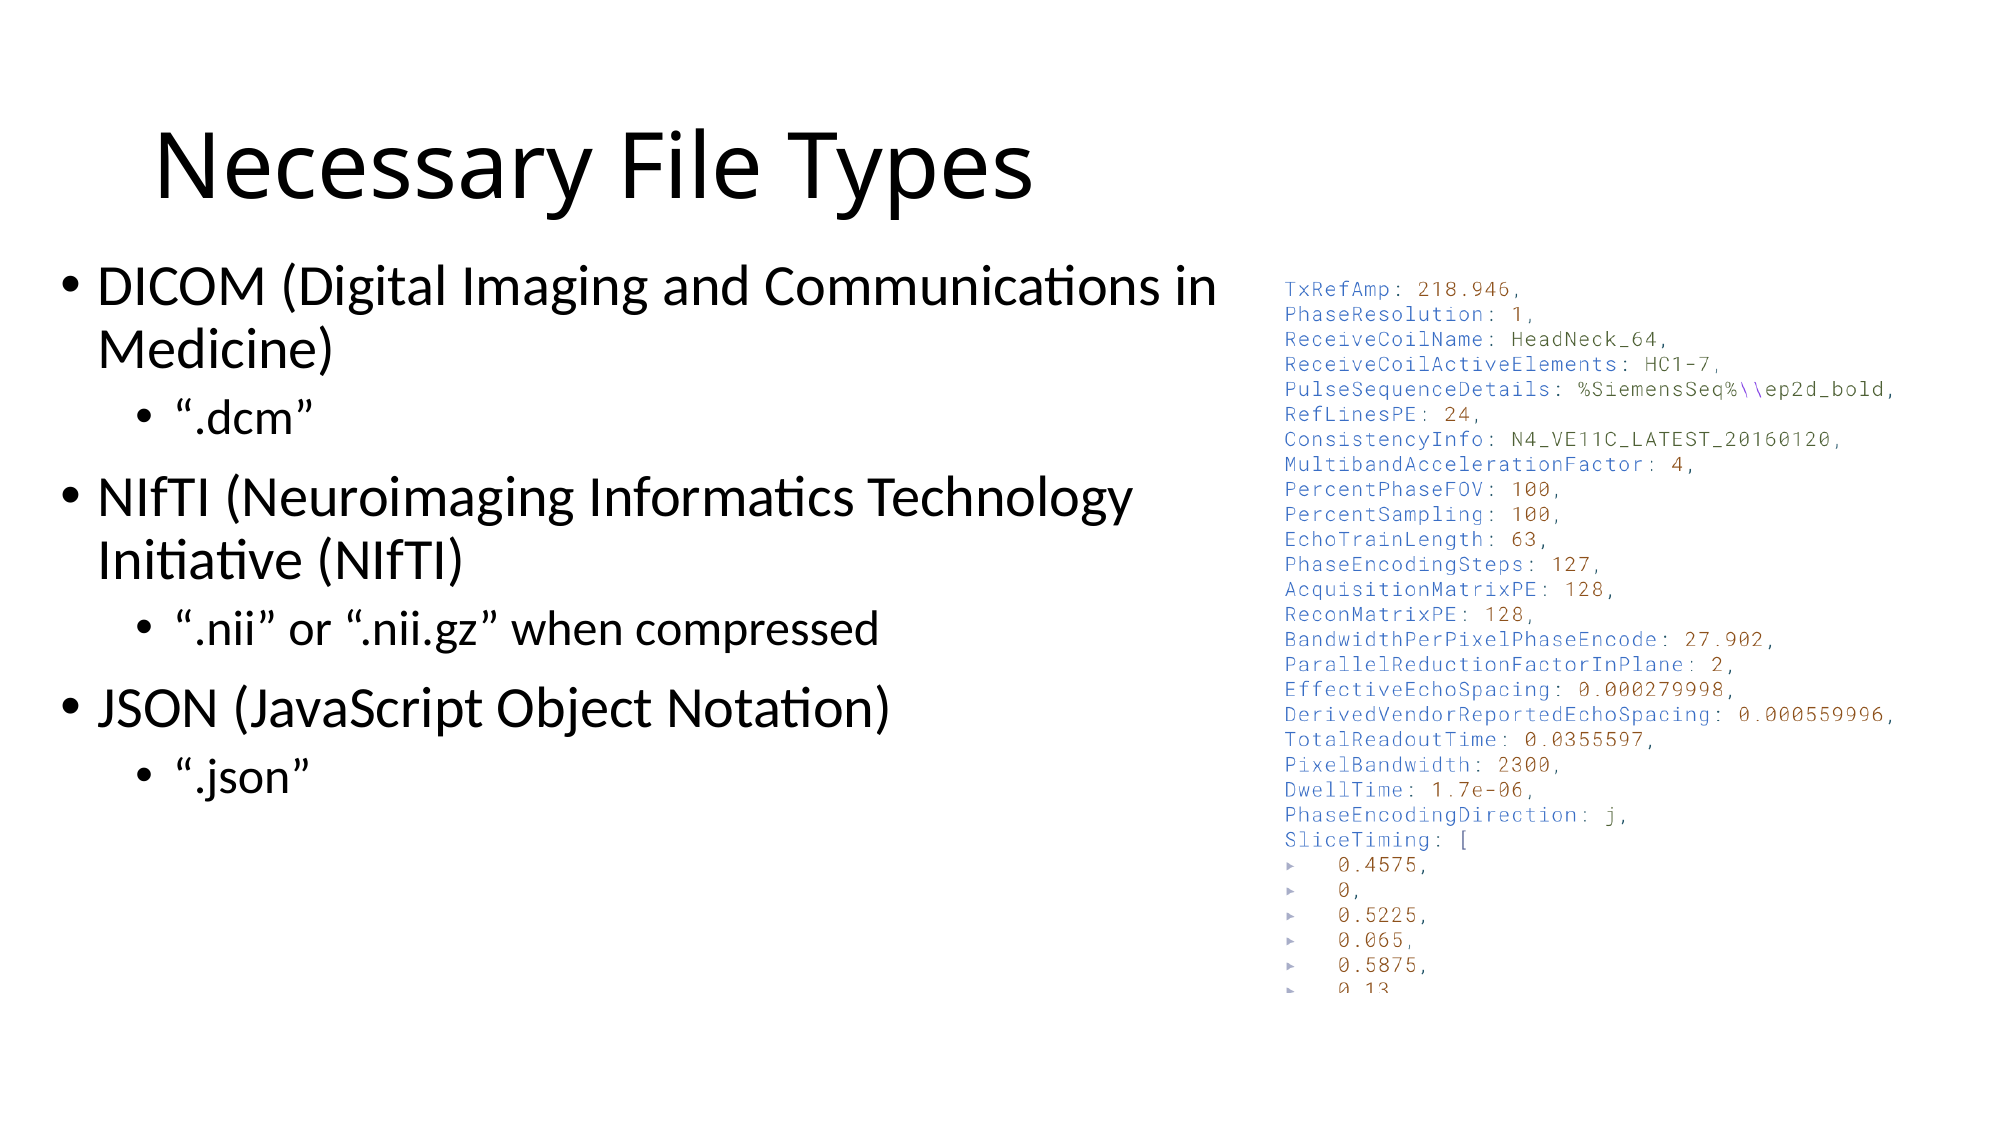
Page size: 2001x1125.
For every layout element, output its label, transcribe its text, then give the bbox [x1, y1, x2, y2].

picture [1279, 277, 1933, 993]
title Necessary File Types [137, 59, 1863, 278]
list DICOM (Digital Imaging and Communications in Medicine) “.dcm” NIfTI (Neuroimaging Informatics Technology Initiative (NIfTI) “.nii” or “.nii.gz” when compressed JSON (JavaScript Object Notation) “.json” [45, 248, 1239, 1089]
